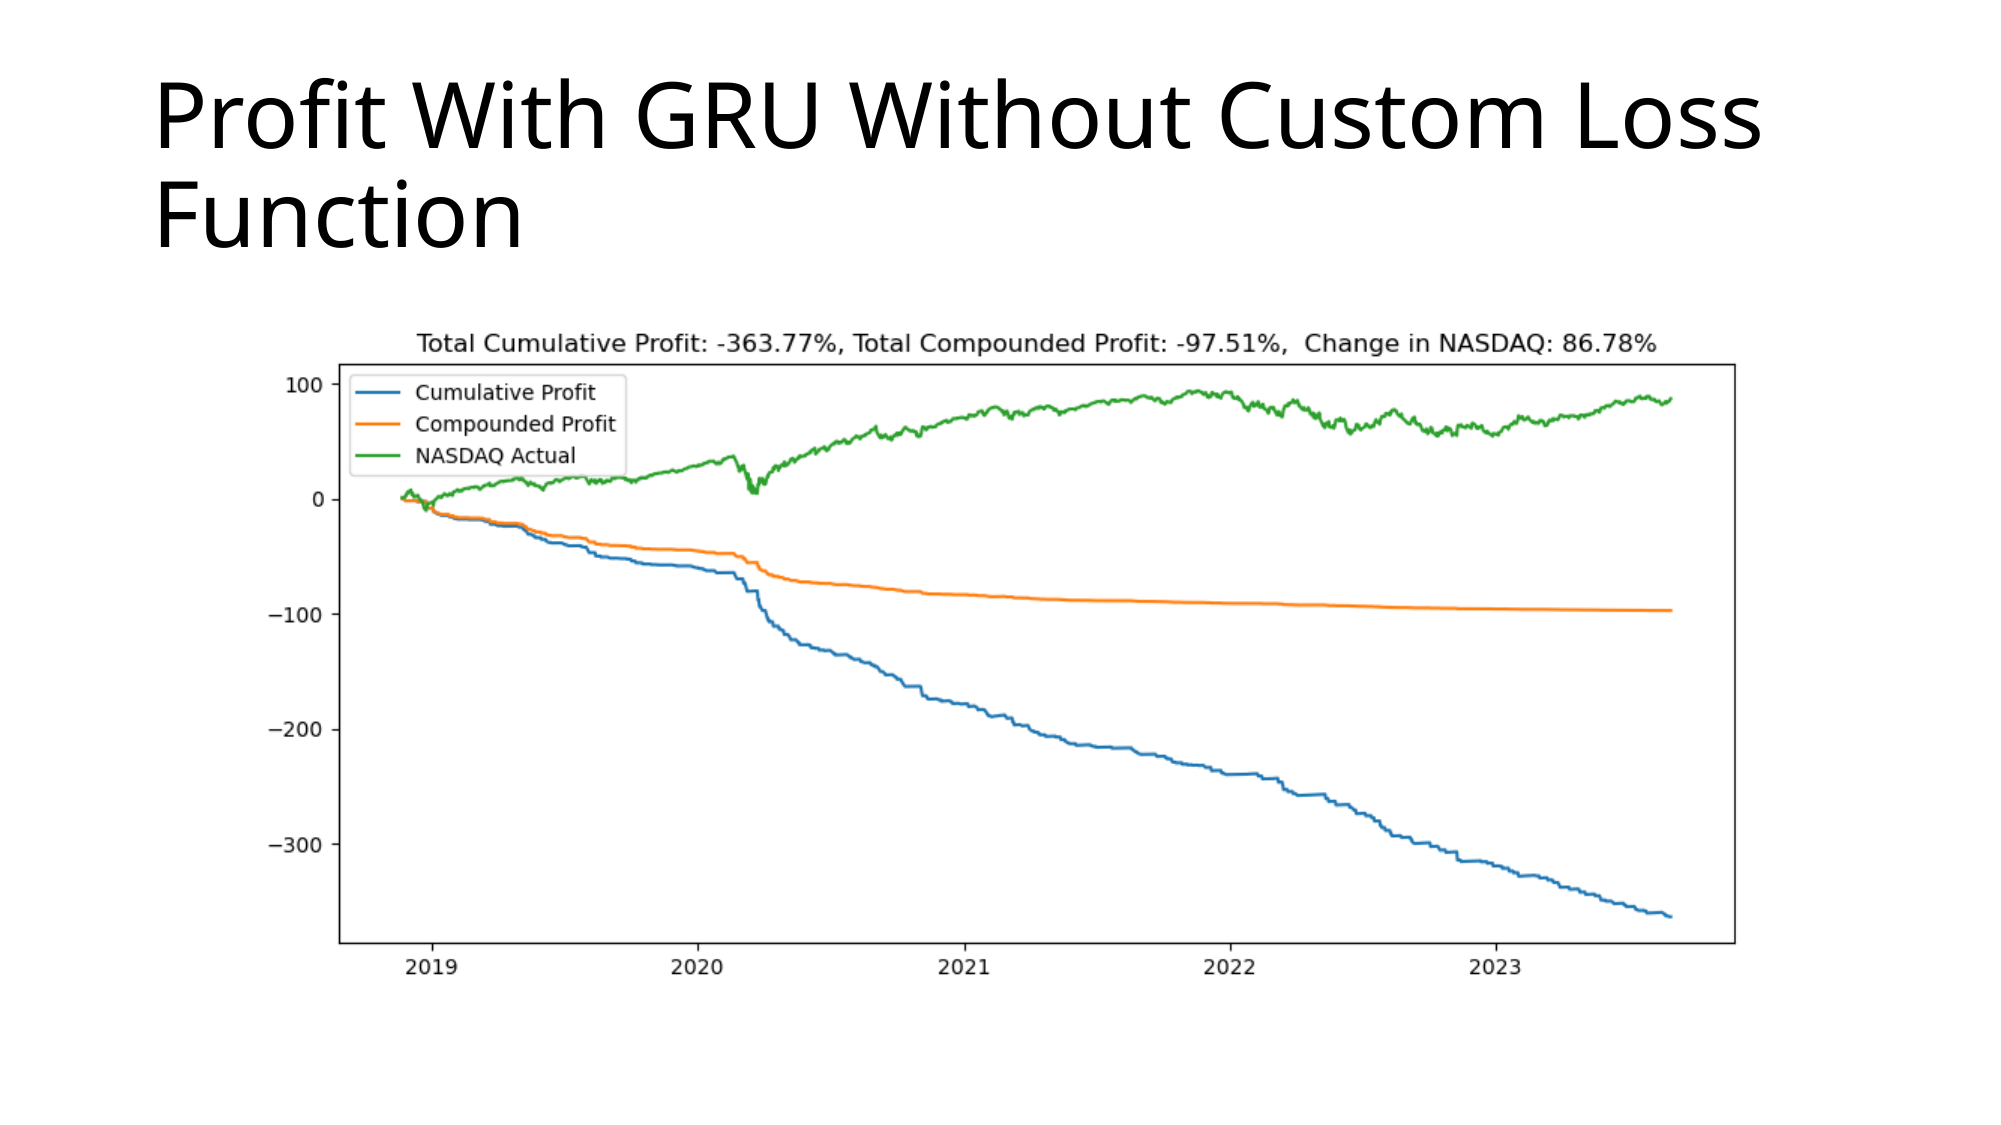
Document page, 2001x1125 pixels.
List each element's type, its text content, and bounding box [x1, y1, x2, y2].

title Profit With GRU Without Custom Loss Function [137, 59, 1863, 278]
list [252, 319, 1748, 994]
